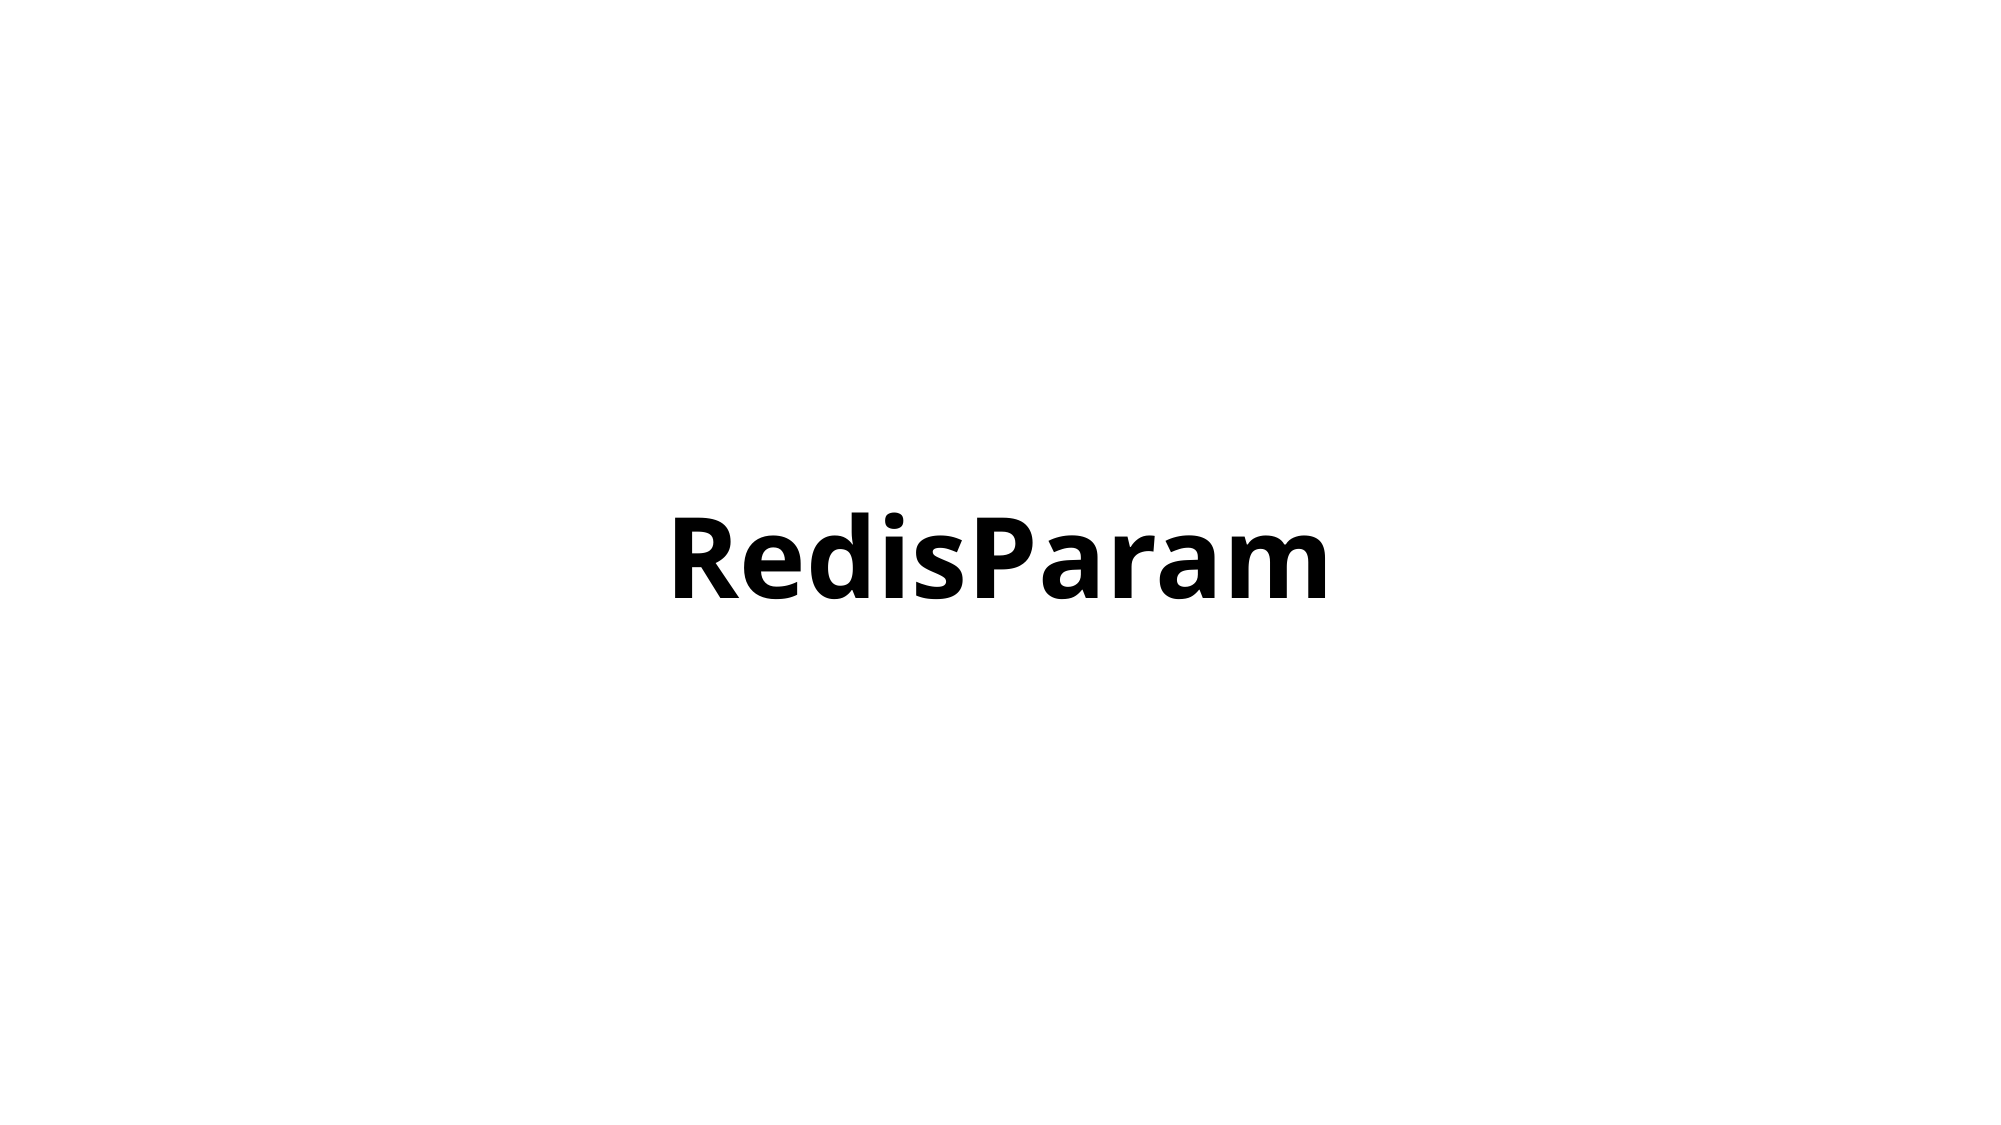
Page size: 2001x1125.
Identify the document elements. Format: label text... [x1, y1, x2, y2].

title RedisParam [468, 467, 1532, 658]
